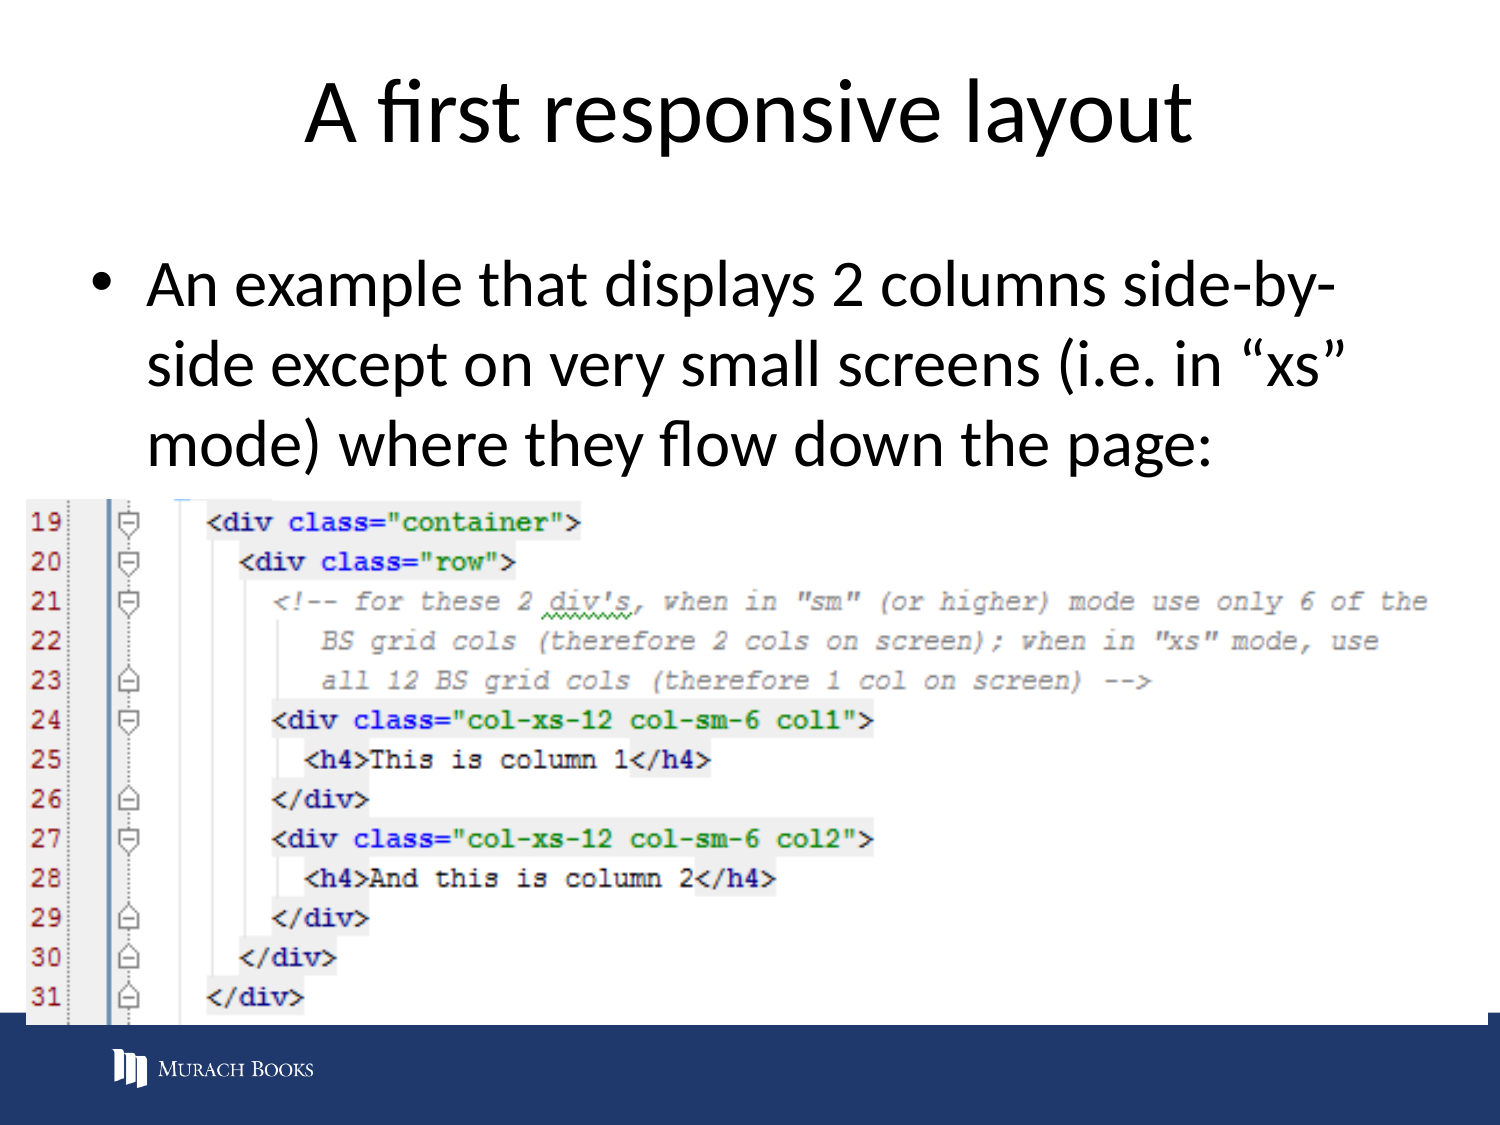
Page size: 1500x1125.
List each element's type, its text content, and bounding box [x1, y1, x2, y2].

picture [26, 499, 1488, 1026]
picture [111, 1049, 313, 1088]
list An example that displays 2 columns side-by-side except on very small screens (i.e. in “xs” mode) where they flow down the page: [75, 232, 1425, 498]
title A first responsive layout [75, 12, 1425, 200]
